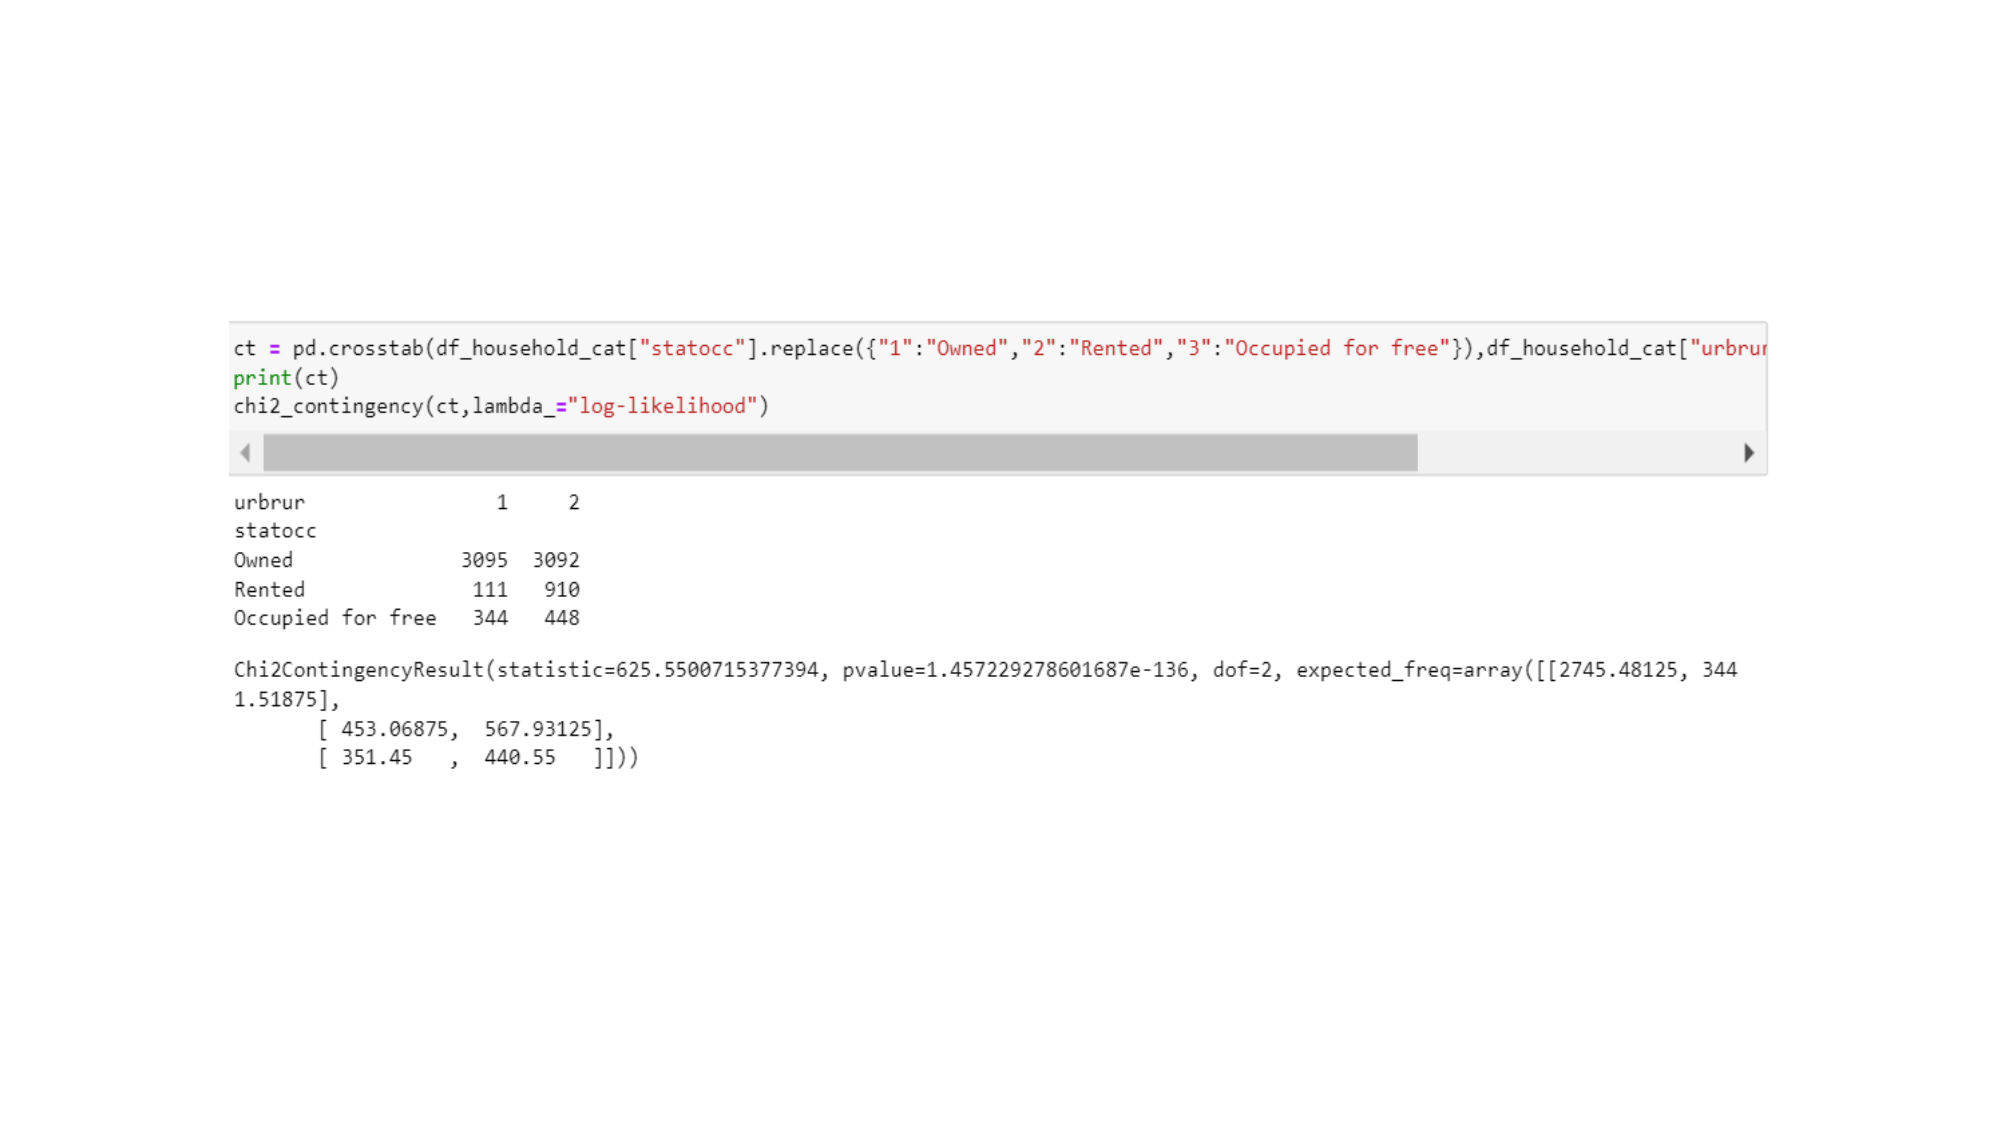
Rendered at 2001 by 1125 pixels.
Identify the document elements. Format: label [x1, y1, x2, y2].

list [229, 305, 1771, 800]
